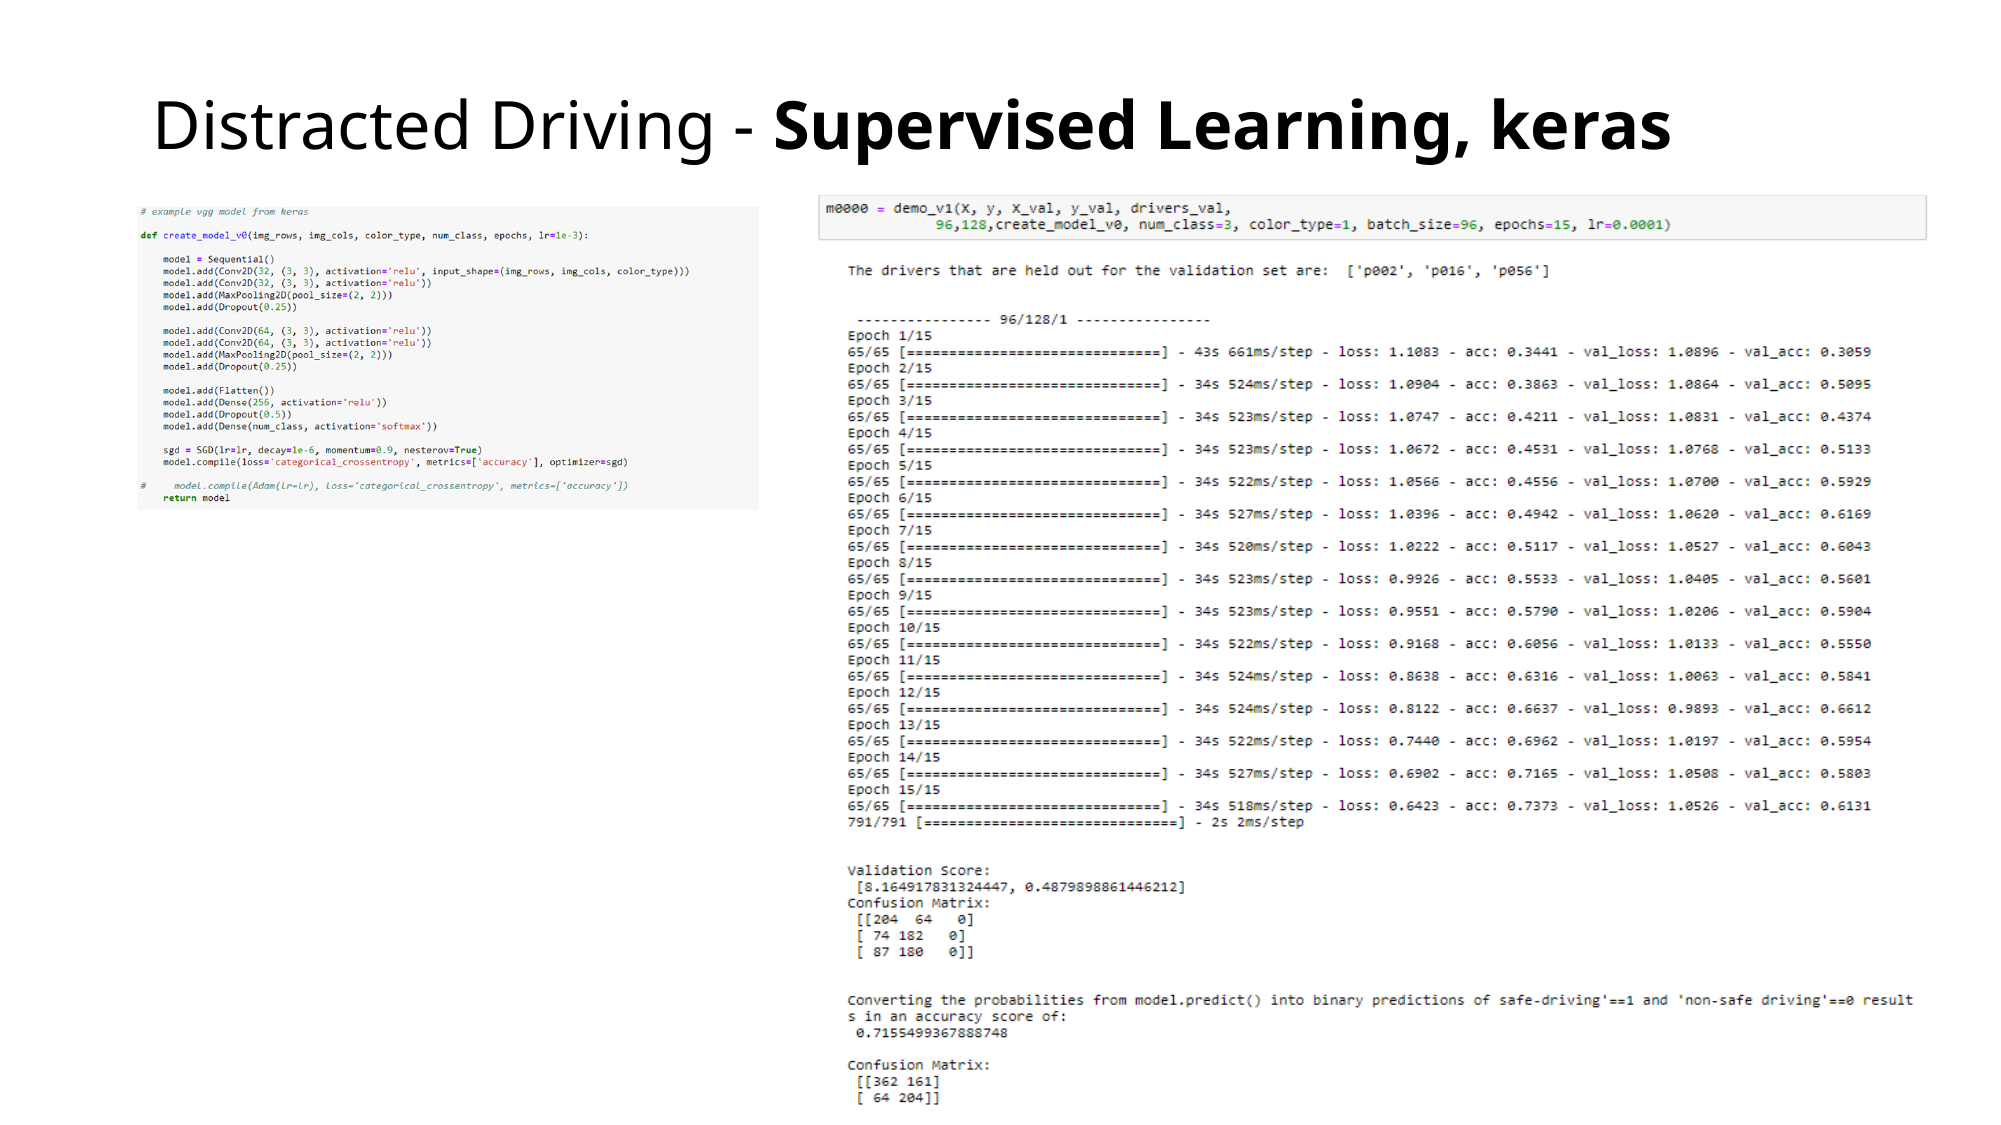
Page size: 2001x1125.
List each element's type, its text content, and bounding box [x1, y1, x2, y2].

picture [815, 195, 1941, 1121]
text_box [137, 195, 815, 1014]
title Distracted Driving - Supervised Learning, keras [137, 59, 1863, 195]
picture [137, 207, 759, 510]
